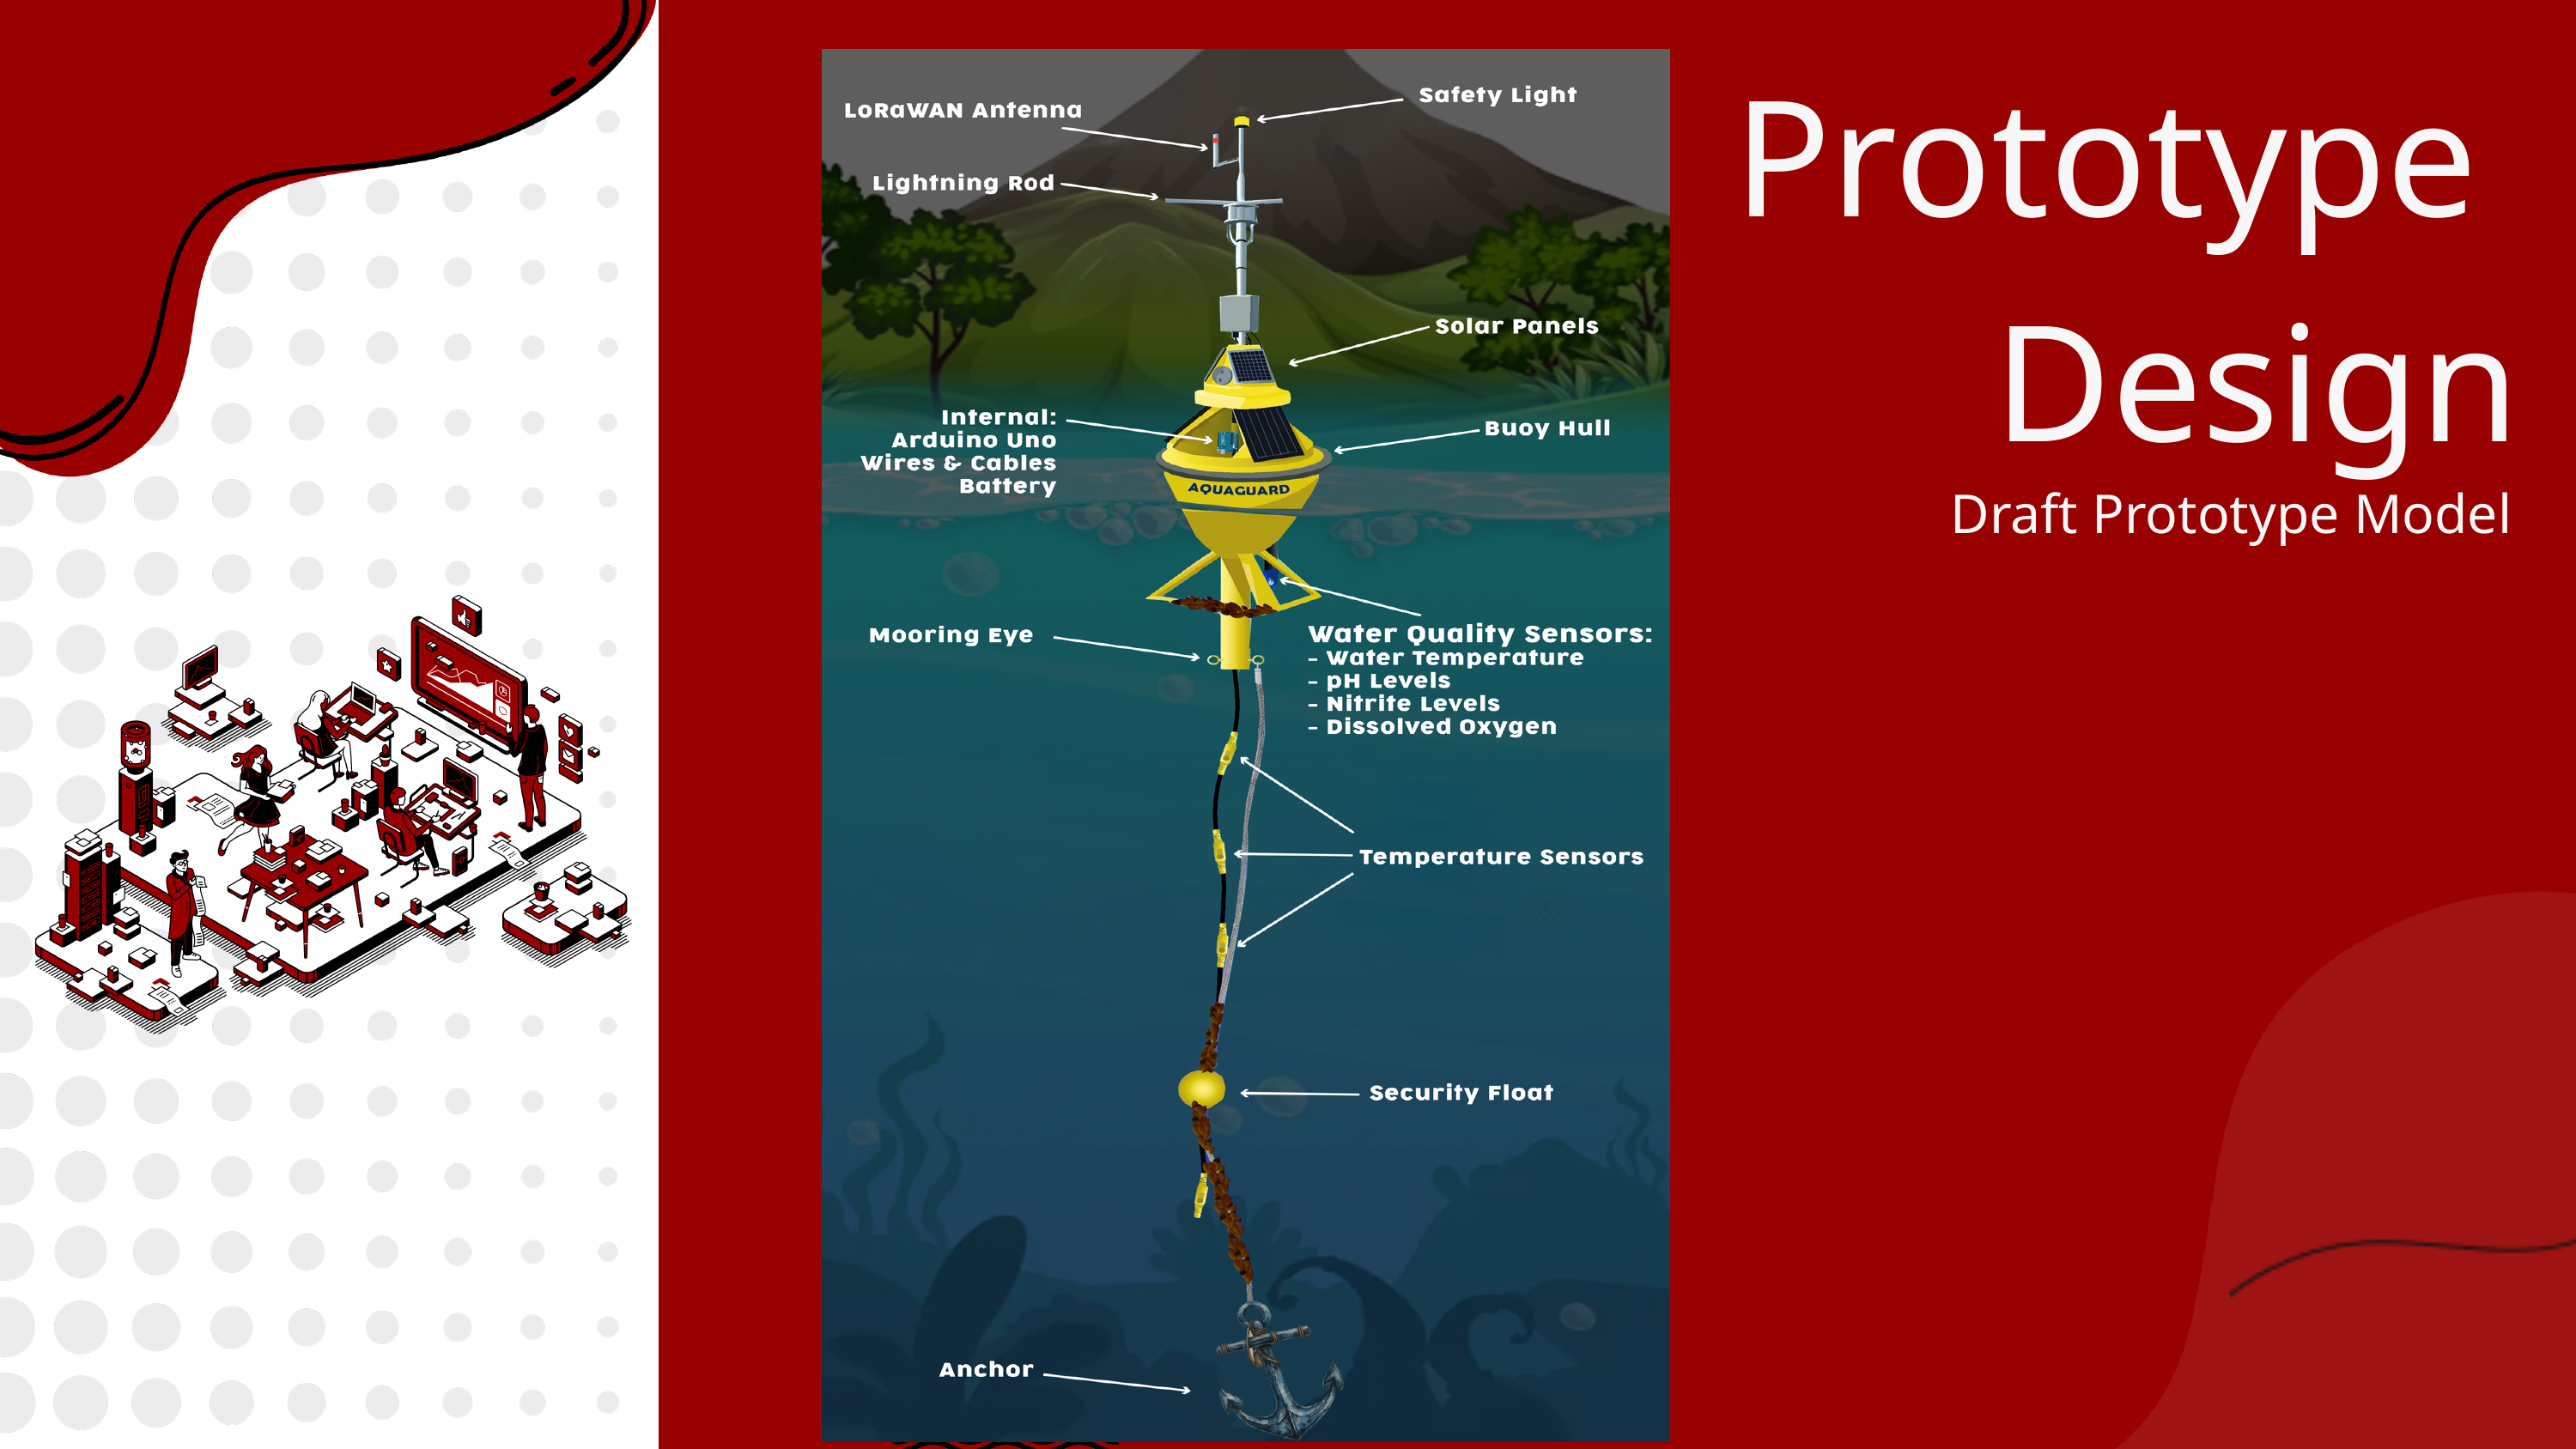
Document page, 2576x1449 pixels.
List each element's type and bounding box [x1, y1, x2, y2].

text_box [659, 0, 2576, 1449]
text_box [0, 0, 655, 488]
text_box [34, 595, 632, 1034]
picture [822, 49, 1670, 1442]
text_box [0, 488, 653, 1449]
